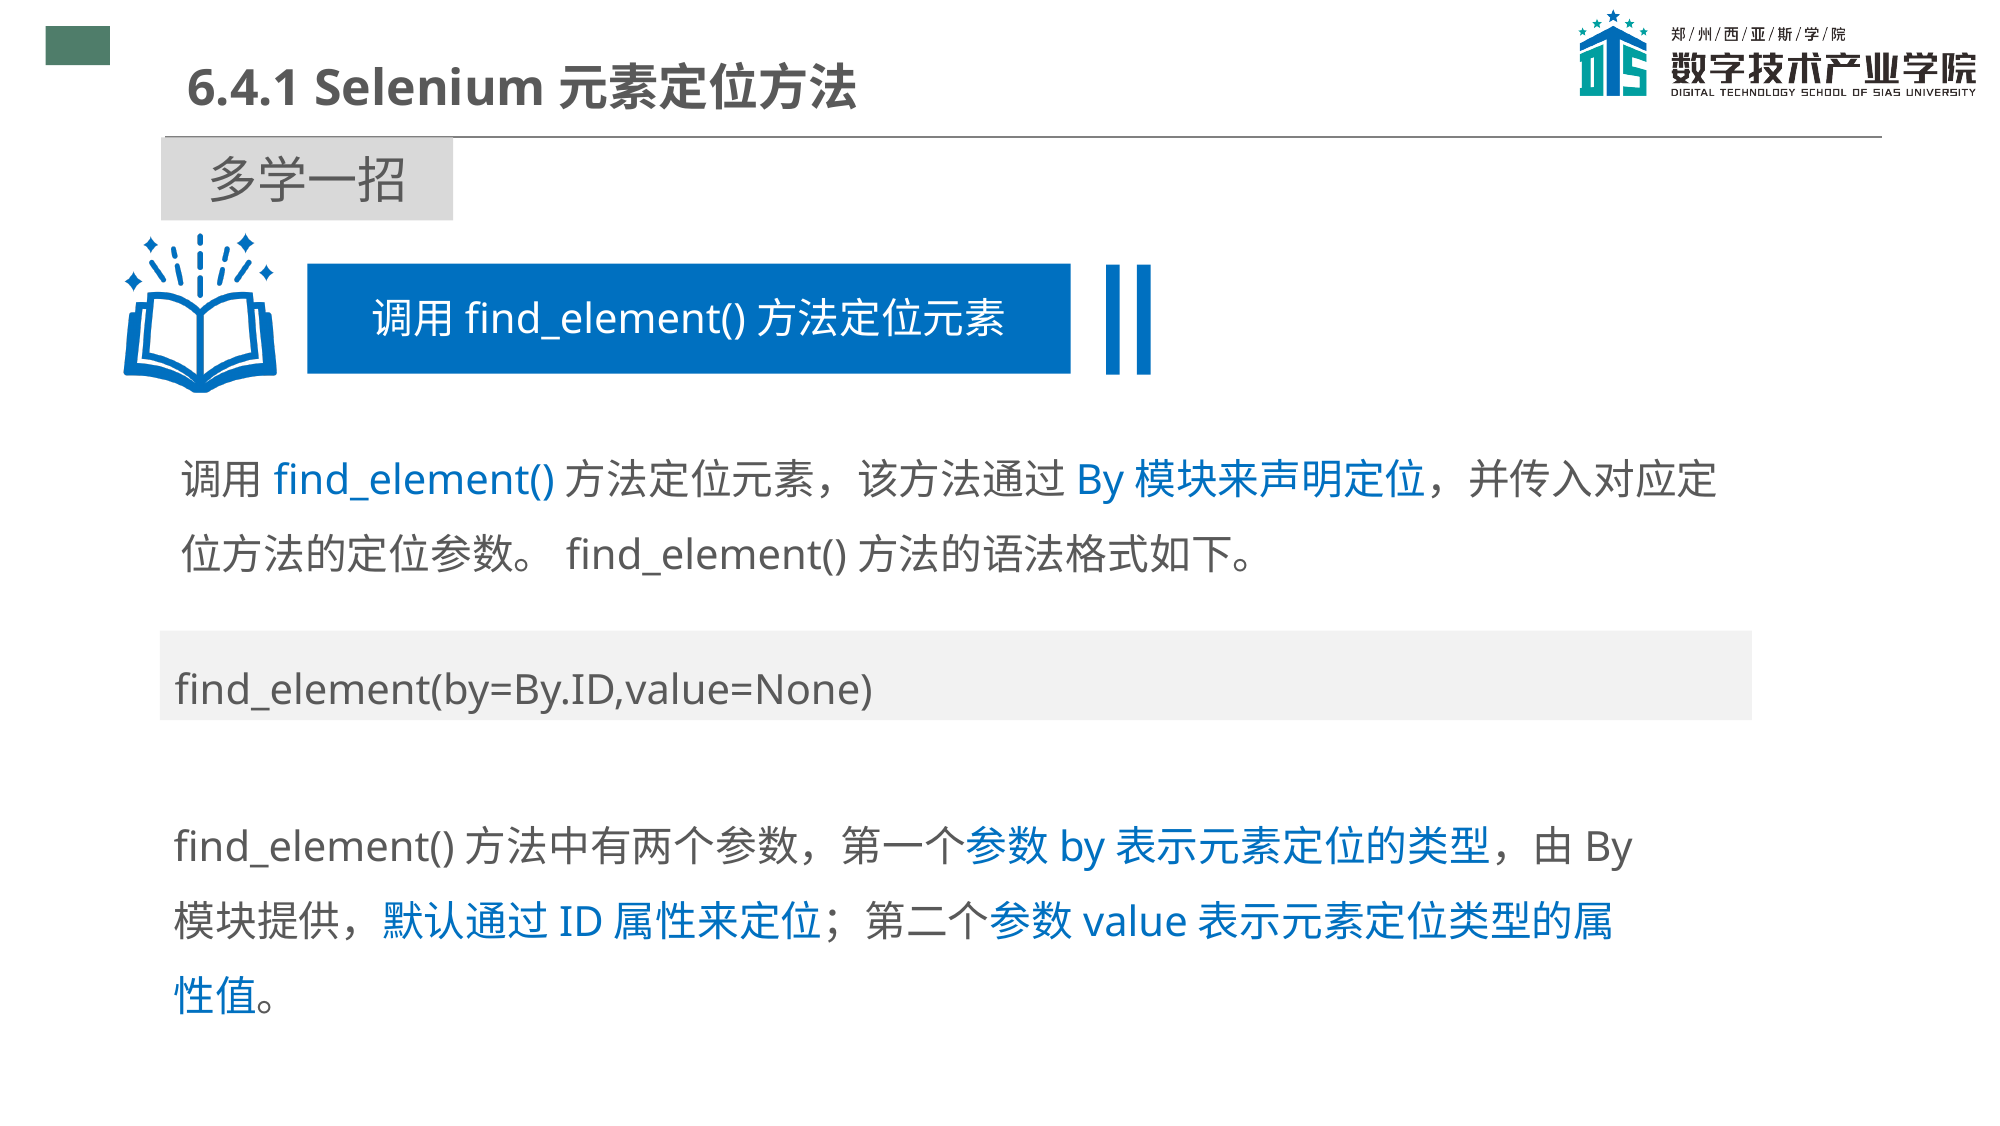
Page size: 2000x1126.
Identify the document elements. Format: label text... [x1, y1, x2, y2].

picture [116, 229, 284, 397]
text_box 调用find_element()方法定位元素 [307, 284, 1071, 350]
text_box 多学一招 [159, 135, 455, 222]
picture [1578, 9, 1976, 96]
text_box find_element()方法中有两个参数，第一个参数by表示元素定位的类型，由By模块提供，默认通过ID属性来定位；第二个参数value表示元素定位类型的属性值。 [158, 786, 1659, 1027]
text_box [305, 262, 1073, 376]
text_box [1135, 263, 1153, 377]
text_box 6.4.1 Selenium元素定位方法 [187, 43, 929, 127]
text_box [1104, 263, 1122, 377]
text_box find_element(by=By.ID,value=None) [159, 630, 1752, 721]
text_box 调用find_element()方法定位元素，该方法通过By模块来声明定位，并传入对应定位方法的定位参数。find_element()方法的语法格式如下。 [165, 420, 1760, 669]
